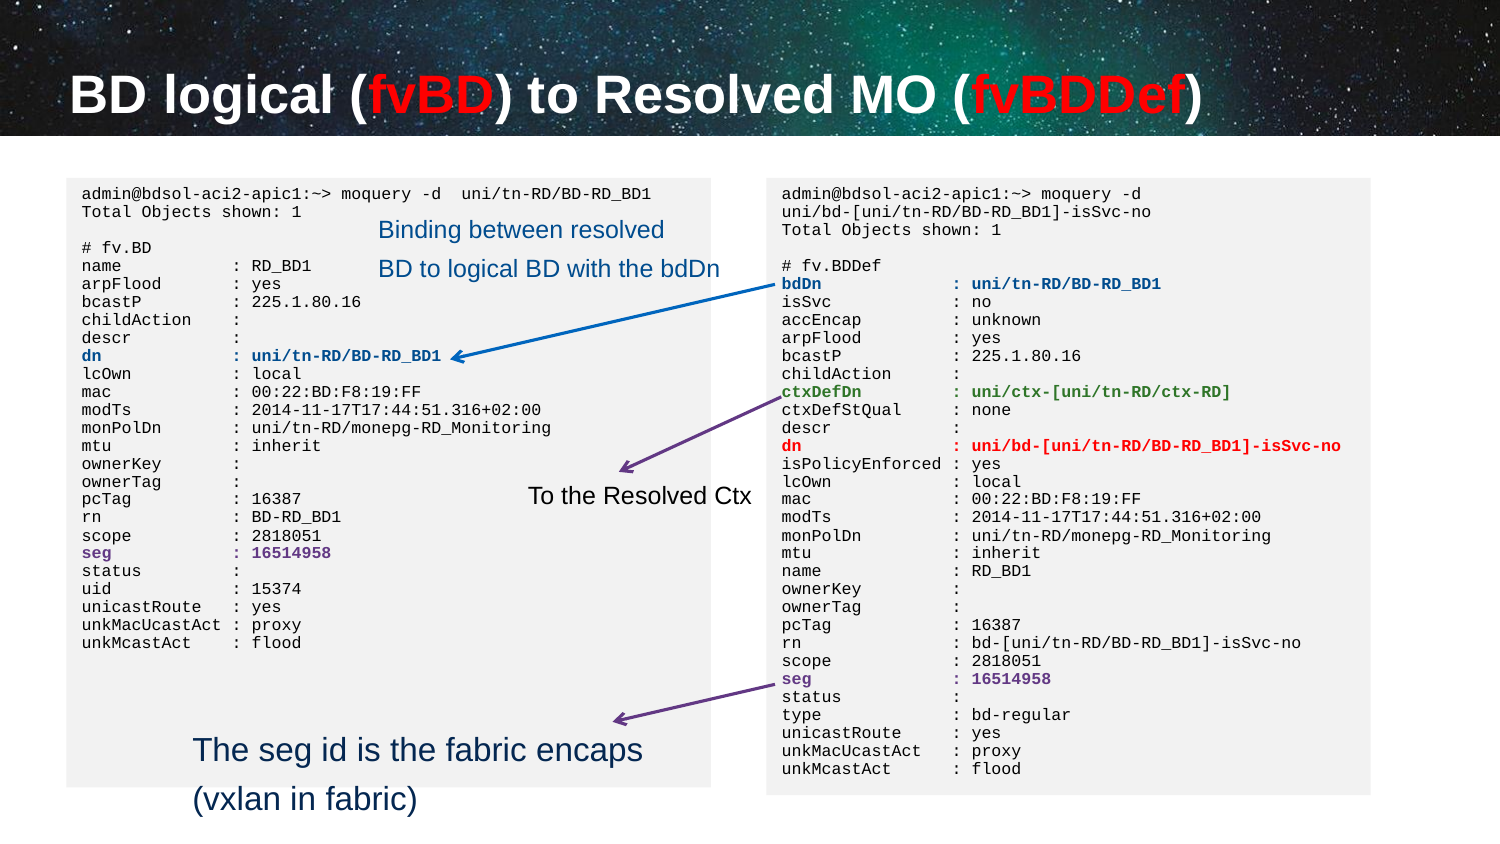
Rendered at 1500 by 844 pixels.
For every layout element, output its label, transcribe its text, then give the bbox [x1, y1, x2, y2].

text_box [449, 284, 776, 360]
text_box The seg id is the fabric encaps (vxlan in fabric) [177, 725, 660, 825]
text_box To the Resolved Ctx [513, 475, 768, 518]
text_box Binding between resolved BD to logical BD with the bdDn [363, 209, 744, 291]
list admin@bdsol-aci2-apic1:~> moquery -d uni/bd-[uni/tn-RD/BD-RD_BD1]-isSvc-no Total Objects shown: 1 # fv.BDDef bdDn : uni/tn-RD/BD-RD_BD1 isSvc : no accEncap : unknown arpFlood : yes bcastP : 225.1.80.16 childAction : ctxDefDn : uni/ctx-[uni/tn-RD/ctx-RD] ctxDefStQual : none descr : dn : uni/bd-[uni/tn-RD/BD-RD_BD1]-isSvc-no isPolicyEnforced : yes lcOwn : local mac : 00:22:BD:F8:19:FF modTs : 2014-11-17T17:44:51.316+02:00 monPolDn : uni/tn-RD/monepg-RD_Monitoring mtu : inherit name : RD_BD1 ownerKey : ownerTag : pcTag : 16387 rn : bd-[uni/tn-RD/BD-RD_BD1]-isSvc-no scope : 2818051 seg : 16514958 status : type : bd-regular unicastRoute : yes unkMacUcastAct : proxy unkMcastAct : flood [766, 177, 1371, 796]
list admin@bdsol-aci2-apic1:~> moquery -d uni/tn-RD/BD-RD_BD1 Total Objects shown: 1 # fv.BD name : RD_BD1 arpFlood : yes bcastP : 225.1.80.16 childAction : descr : dn : uni/tn-RD/BD-RD_BD1 lcOwn : local mac : 00:22:BD:F8:19:FF modTs : 2014-11-17T17:44:51.316+02:00 monPolDn : uni/tn-RD/monepg-RD_Monitoring mtu : inherit ownerKey : ownerTag : pcTag : 16387 rn : BD-RD_BD1 scope : 2818051 seg : 16514958 status : uid : 15374 unicastRoute : yes unkMacUcastAct : proxy unkMcastAct : flood [66, 177, 711, 788]
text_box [612, 684, 776, 723]
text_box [618, 396, 782, 472]
title BD logical (fvBD) to Resolved MO (fvBDDef) [54, 6, 1435, 133]
picture [0, 0, 1500, 136]
